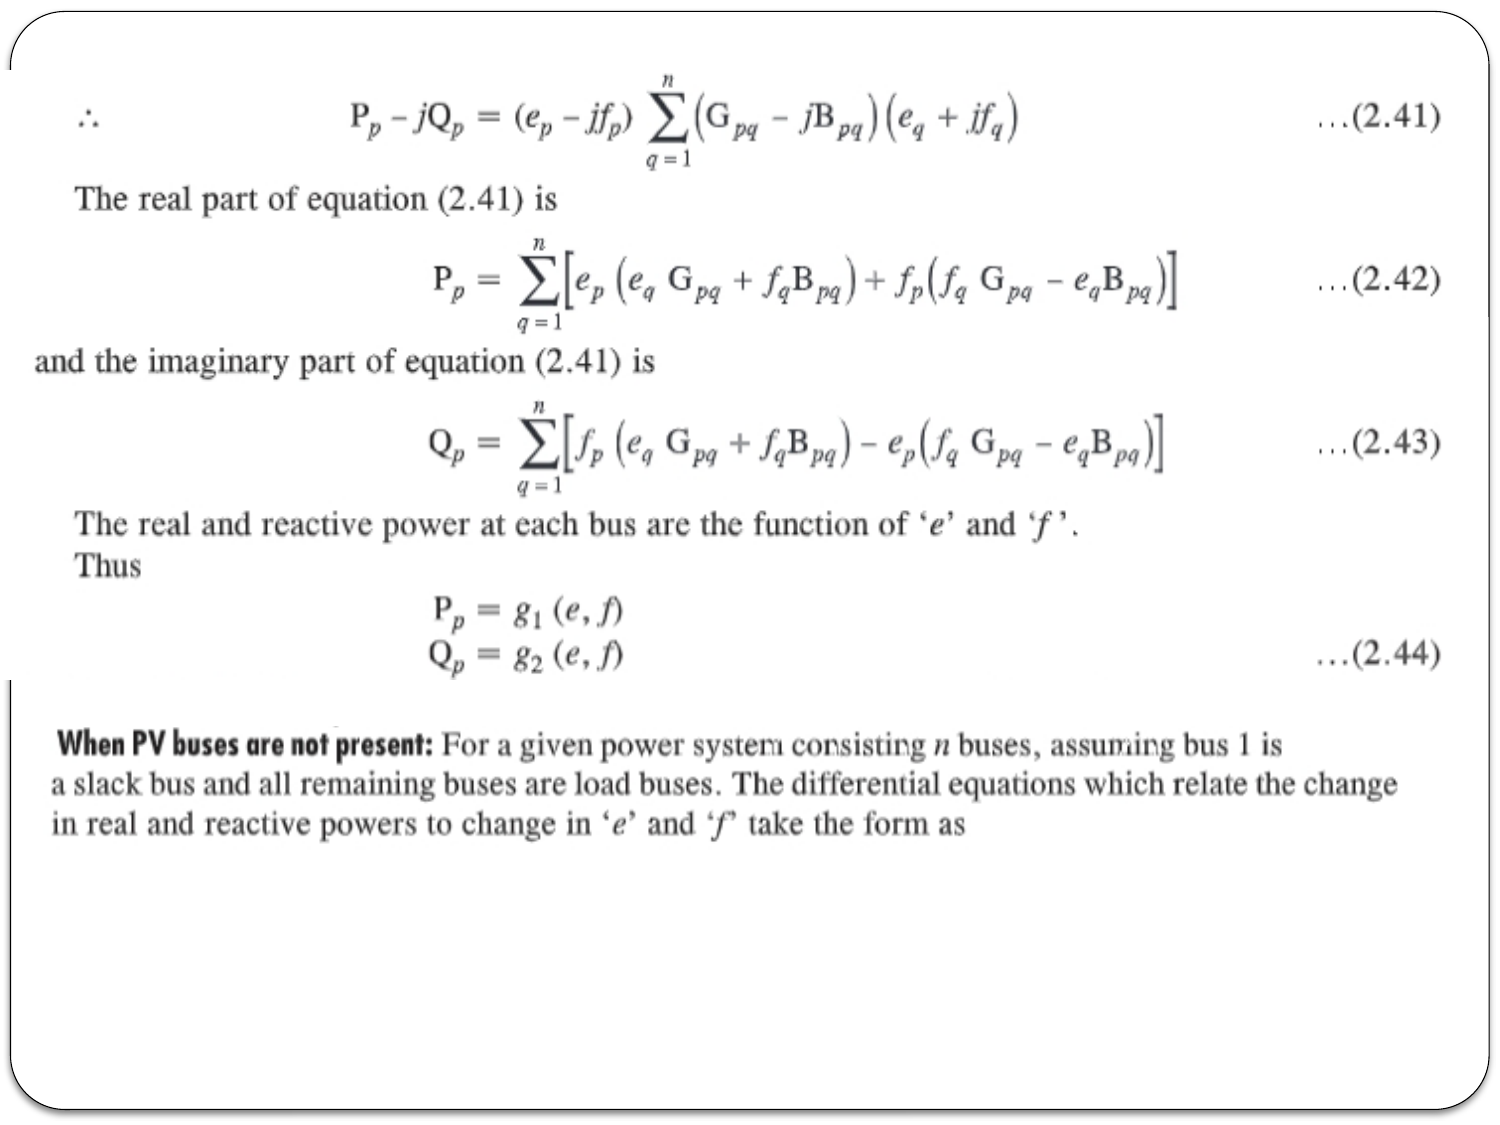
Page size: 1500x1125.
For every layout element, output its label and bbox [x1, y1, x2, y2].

picture [0, 70, 1464, 680]
picture [34, 726, 1414, 868]
